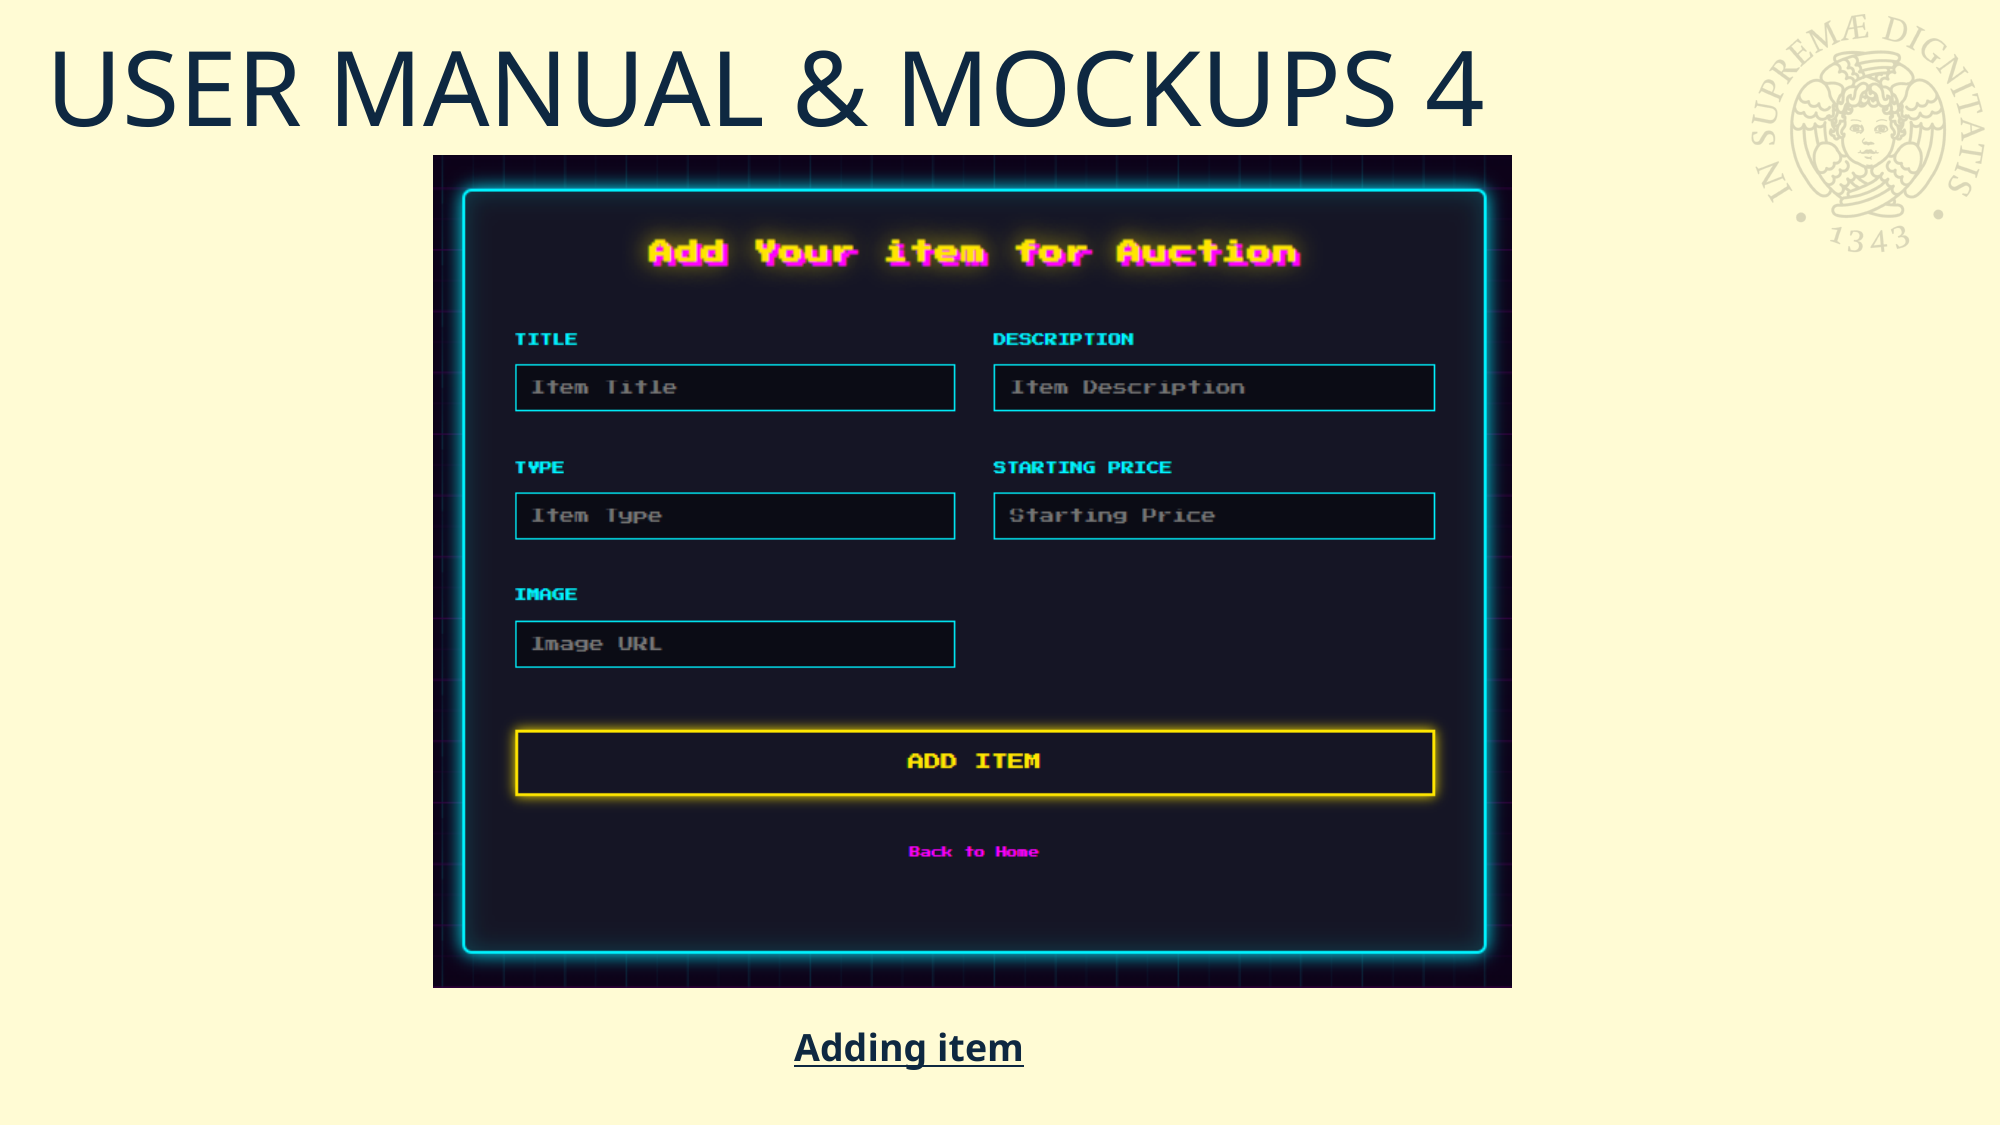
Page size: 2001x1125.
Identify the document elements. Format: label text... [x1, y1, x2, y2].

text_box Adding item [779, 1016, 1039, 1077]
picture [1735, 14, 1995, 258]
text_box USER MANUAL & MOCKUPS 4 [31, 14, 1735, 155]
picture [432, 155, 1513, 988]
